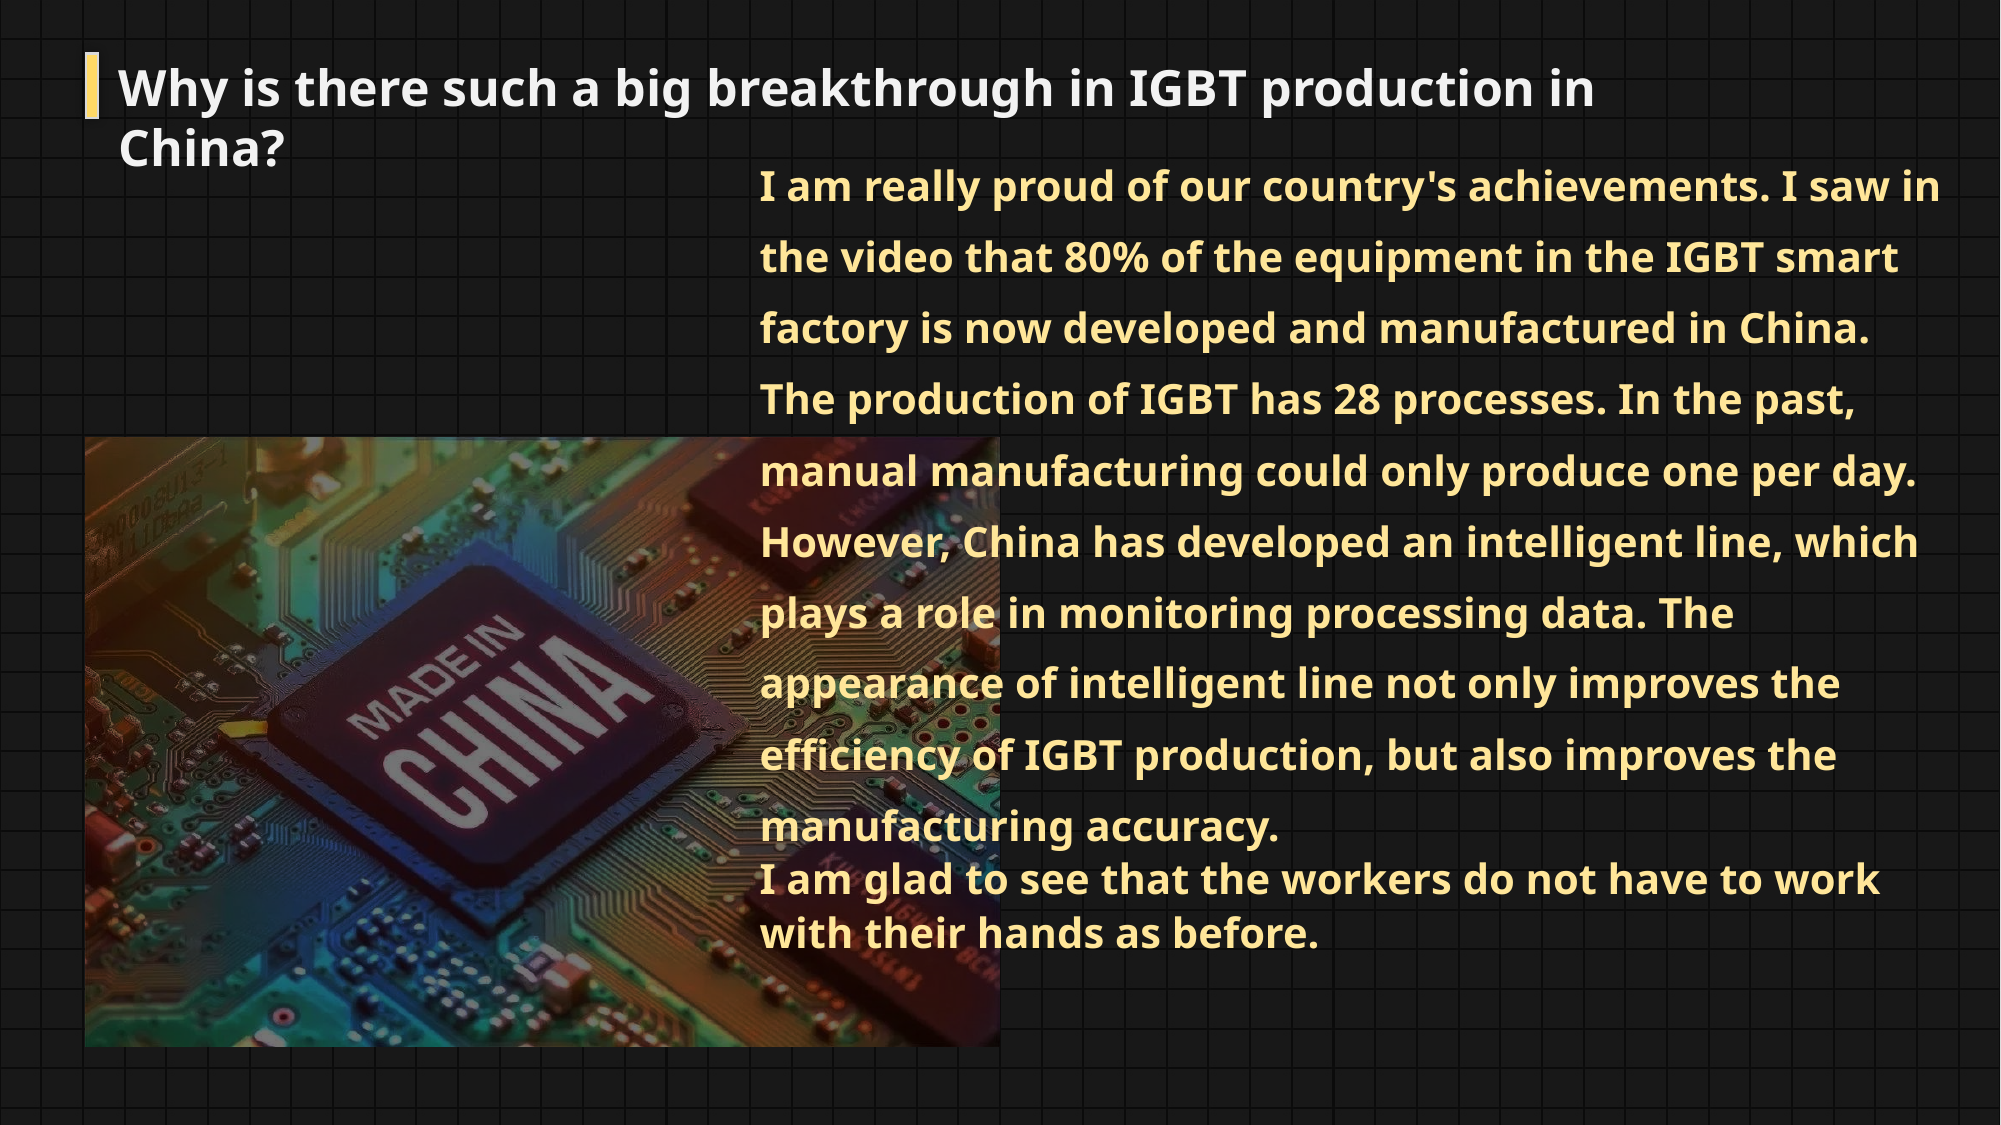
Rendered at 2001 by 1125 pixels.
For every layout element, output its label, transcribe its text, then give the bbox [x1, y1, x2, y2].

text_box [86, 48, 1645, 125]
picture [85, 437, 1000, 1047]
text_box I am really proud of our country's achievements. I saw in the video that 80% of the equipment in the IGBT smart factory is now developed and manufactured in China. The production of IGBT has 28 processes. In the past, manual manufacturing could only produce one per day. However, China has developed an intelligent line, which plays a role in monitoring processing data. The appearance of intelligent line not only improves the efficiency of IGBT production, but also improves the manufacturing accuracy. I am glad to see that the workers do not have to work with their hands as before. [744, 131, 1983, 964]
